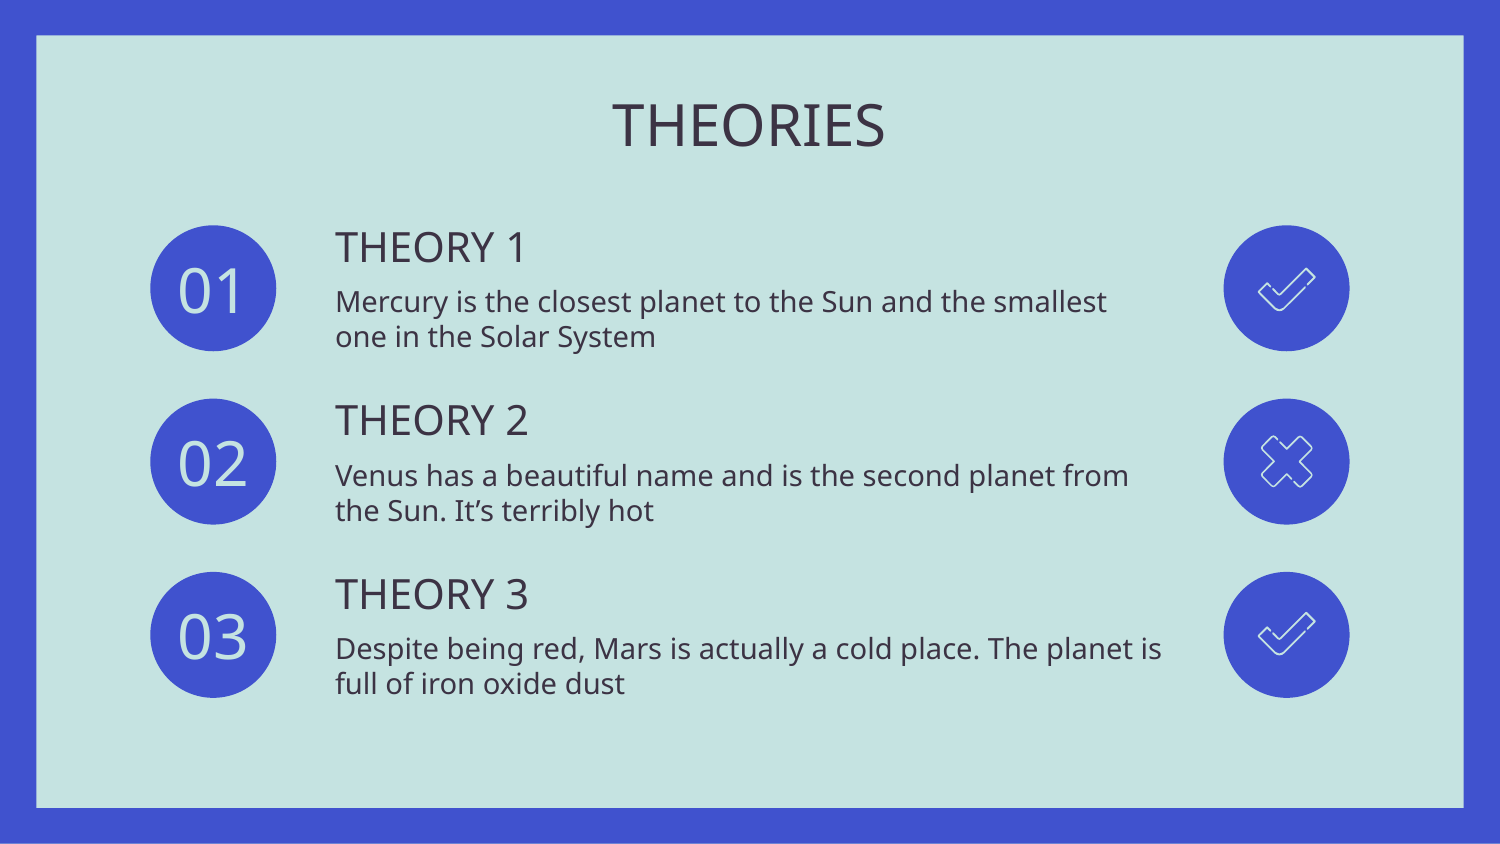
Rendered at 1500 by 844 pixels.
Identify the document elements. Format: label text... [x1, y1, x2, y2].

subtitle Despite being red, Mars is actually a cold place. The planet is full of iron oxide dust [319, 615, 1180, 695]
text_box 01 [150, 225, 277, 352]
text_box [1260, 435, 1313, 488]
subtitle Mercury is the closest planet to the Sun and the smallest one in the Solar System [319, 268, 1180, 349]
title THEORY 2 [319, 398, 1180, 441]
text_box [1257, 611, 1317, 656]
title THEORY 3 [319, 571, 1180, 615]
text_box [1223, 225, 1350, 352]
text_box 02 [150, 398, 277, 525]
title THEORY 1 [319, 225, 1180, 268]
title THEORIES [118, 72, 1382, 167]
text_box [1223, 398, 1350, 525]
subtitle Venus has a beautiful name and is the second planet from the Sun. It’s terribly hot [319, 441, 1180, 522]
text_box 03 [150, 571, 277, 698]
text_box [1223, 571, 1350, 698]
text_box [1257, 267, 1317, 312]
